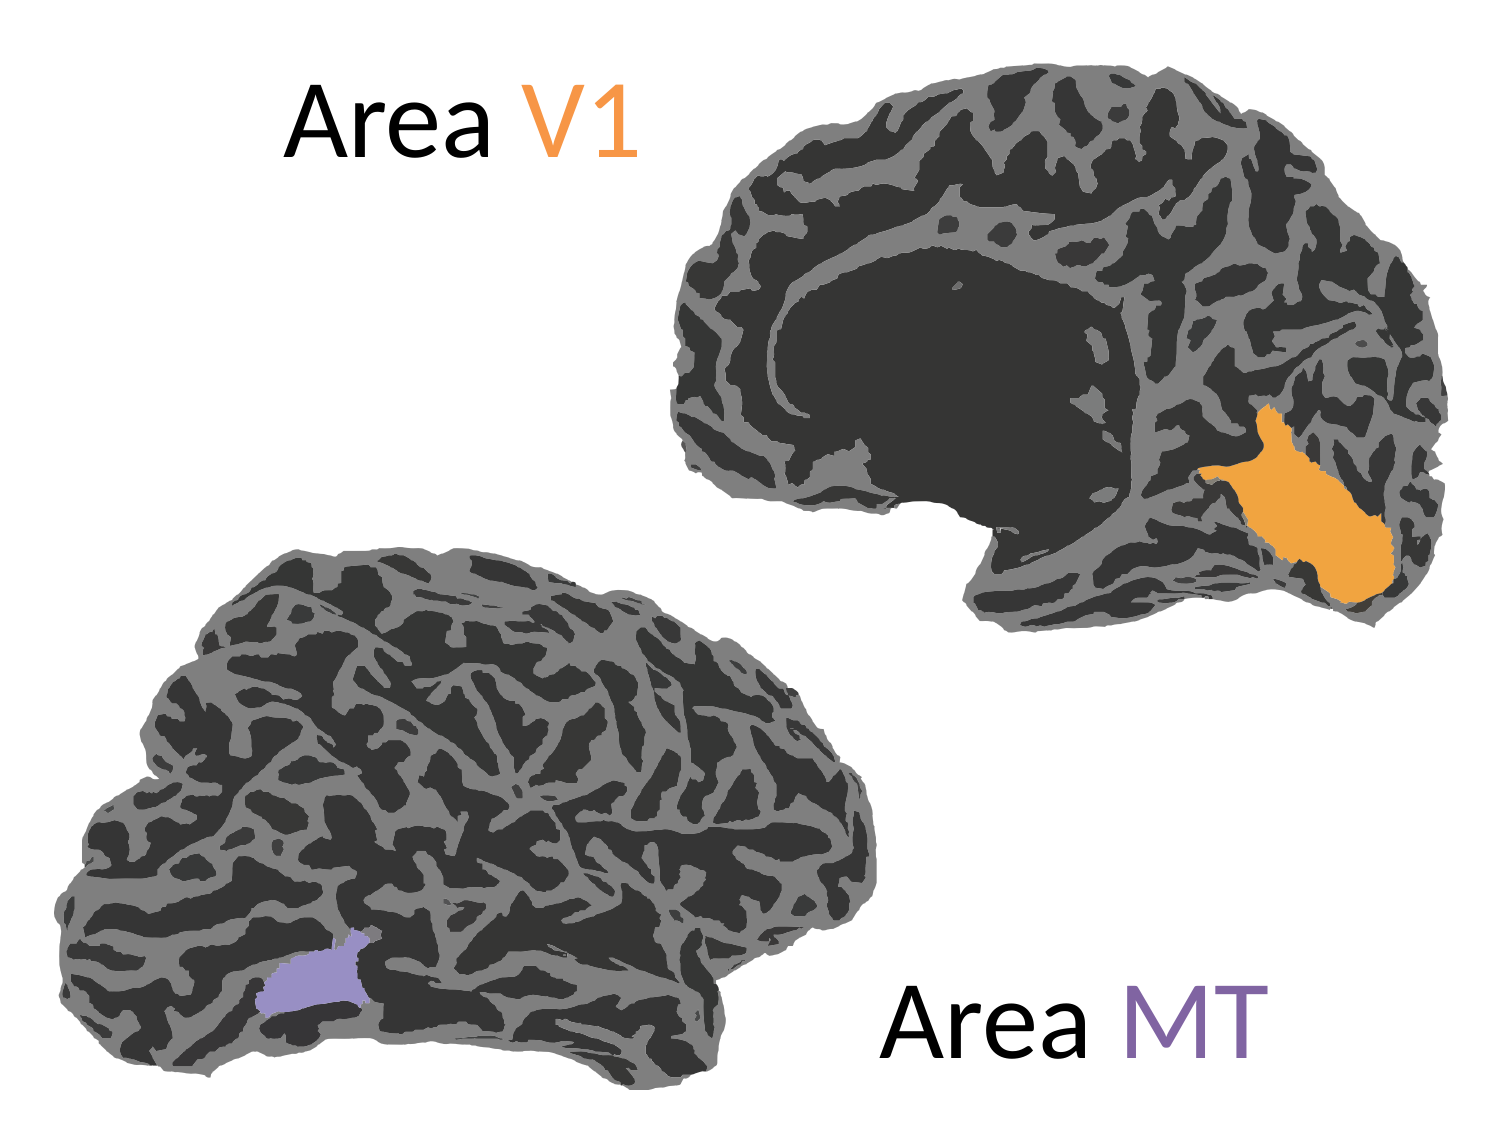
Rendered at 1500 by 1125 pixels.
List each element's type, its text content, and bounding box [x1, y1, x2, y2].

text_box Area MT [881, 938, 1284, 1089]
picture [53, 0, 1500, 1091]
text_box Area V1 [268, 37, 598, 188]
